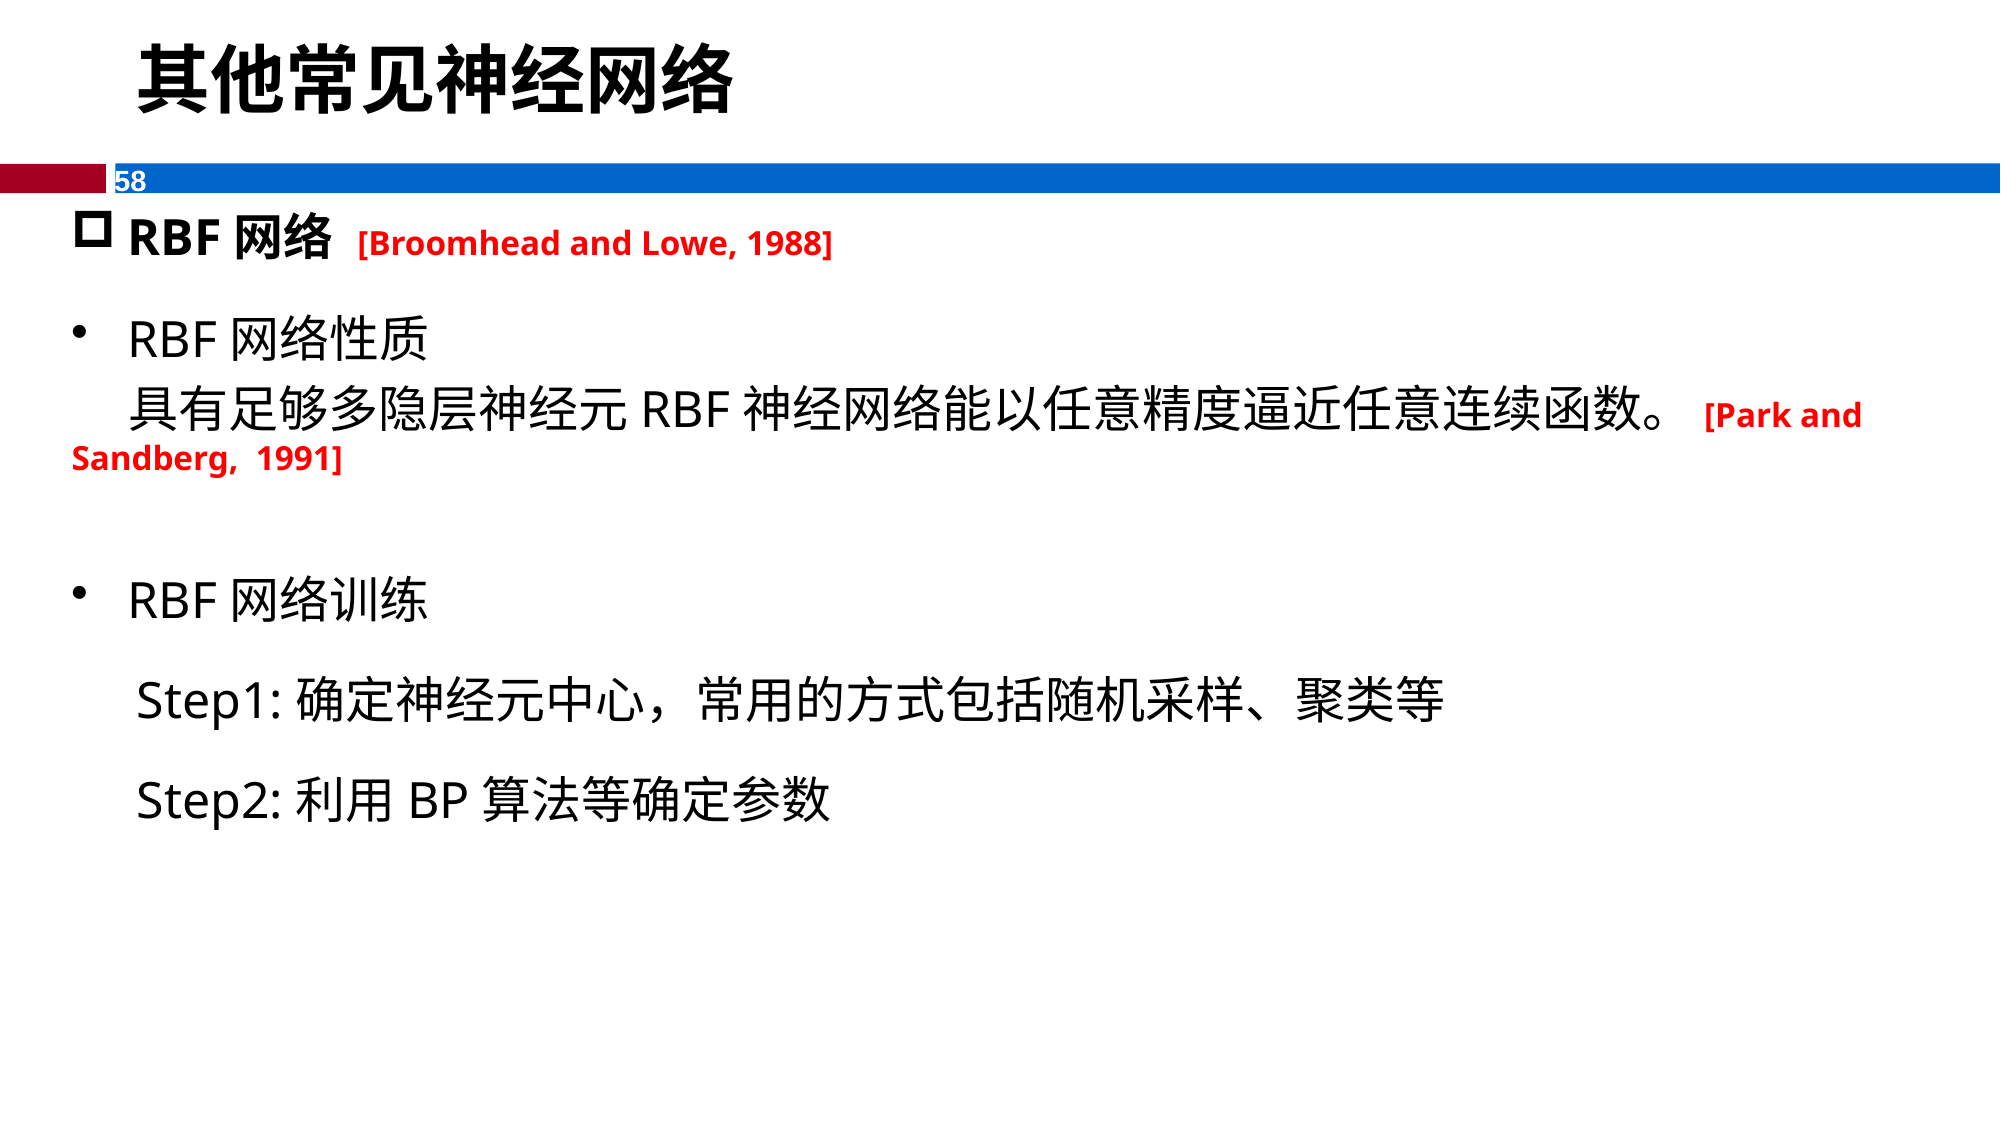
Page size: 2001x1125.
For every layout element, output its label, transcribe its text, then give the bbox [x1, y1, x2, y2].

list RBF网络 [Broomhead and Lowe, 1988] [56, 197, 1473, 273]
title 其他常见神经网络 [120, 13, 1574, 143]
list RBF网络性质 具有足够多隐层神经元RBF神经网络能以任意精度逼近任意连续函数。[Park and Sandberg, 1991] RBF网络训练 Step1:确定神经元中心，常用的方式包括随机采样、聚类等 Step2:利用BP算法等确定参数 [56, 287, 1945, 1022]
